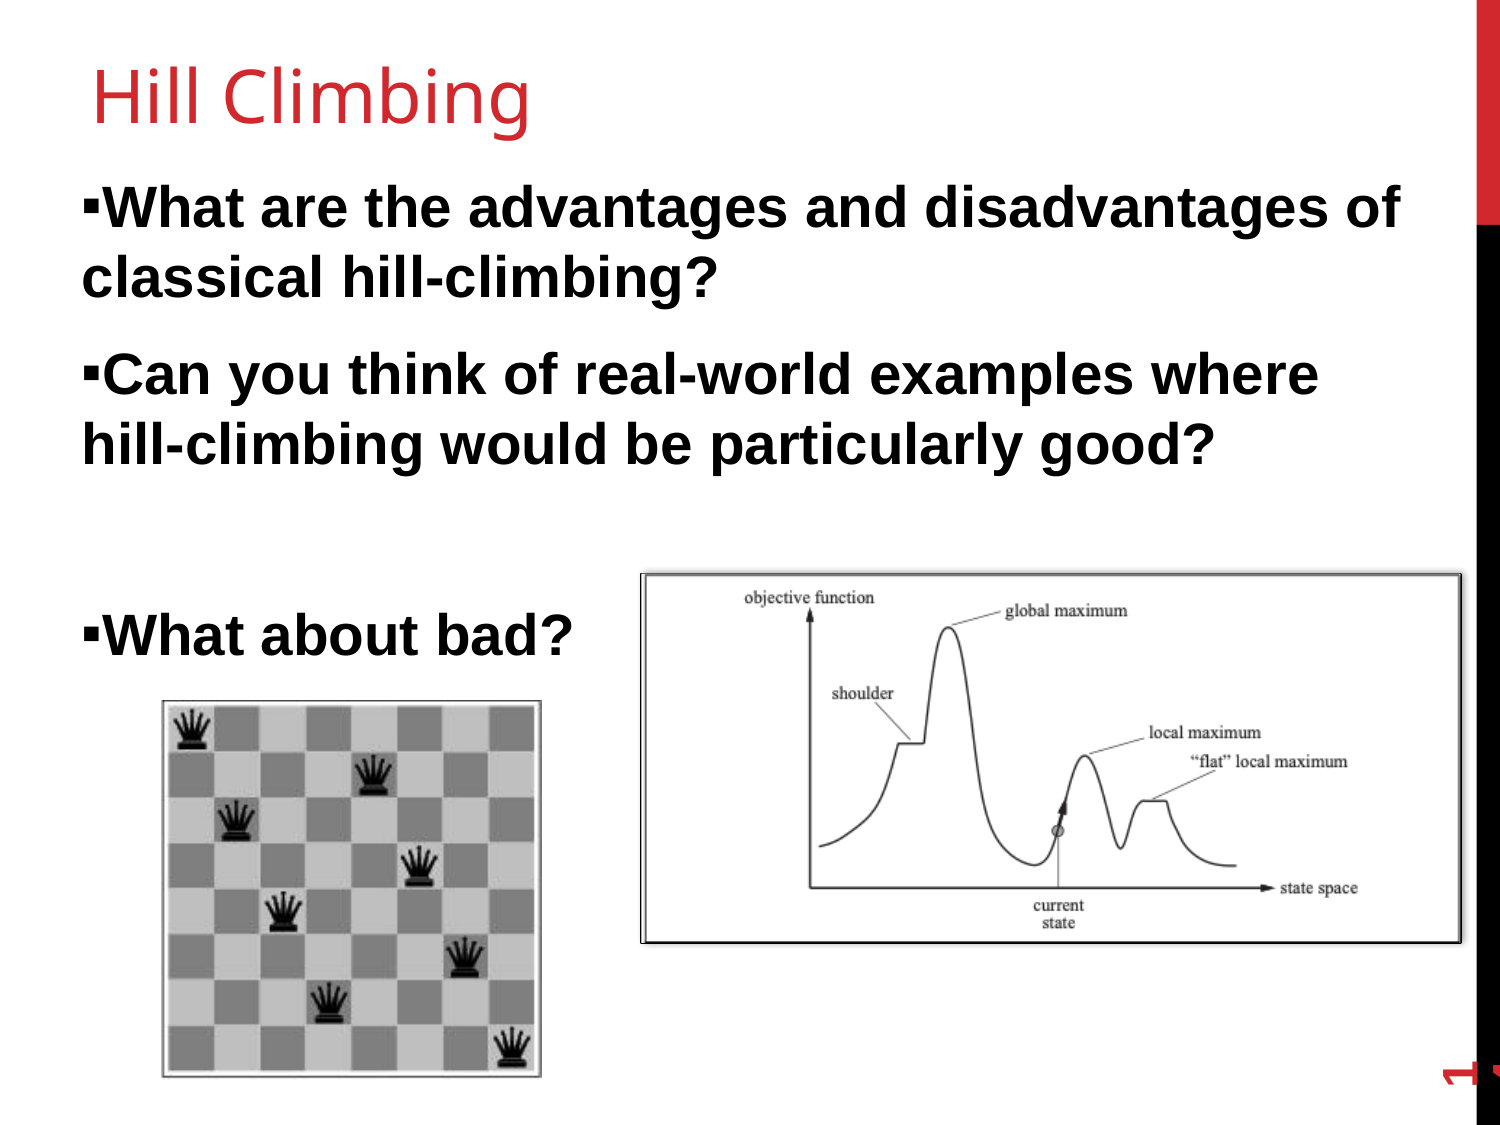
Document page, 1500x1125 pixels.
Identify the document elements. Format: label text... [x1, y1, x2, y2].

title Hill Climbing [75, 27, 1347, 146]
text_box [641, 573, 1461, 944]
slide_number ‹#› [1421, 1058, 1494, 1104]
picture [161, 700, 542, 1081]
list What are the advantages and disadvantages of classical hill-climbing? Can you think of real-world examples where hill-climbing would be particularly good? What about bad? [66, 161, 1442, 908]
